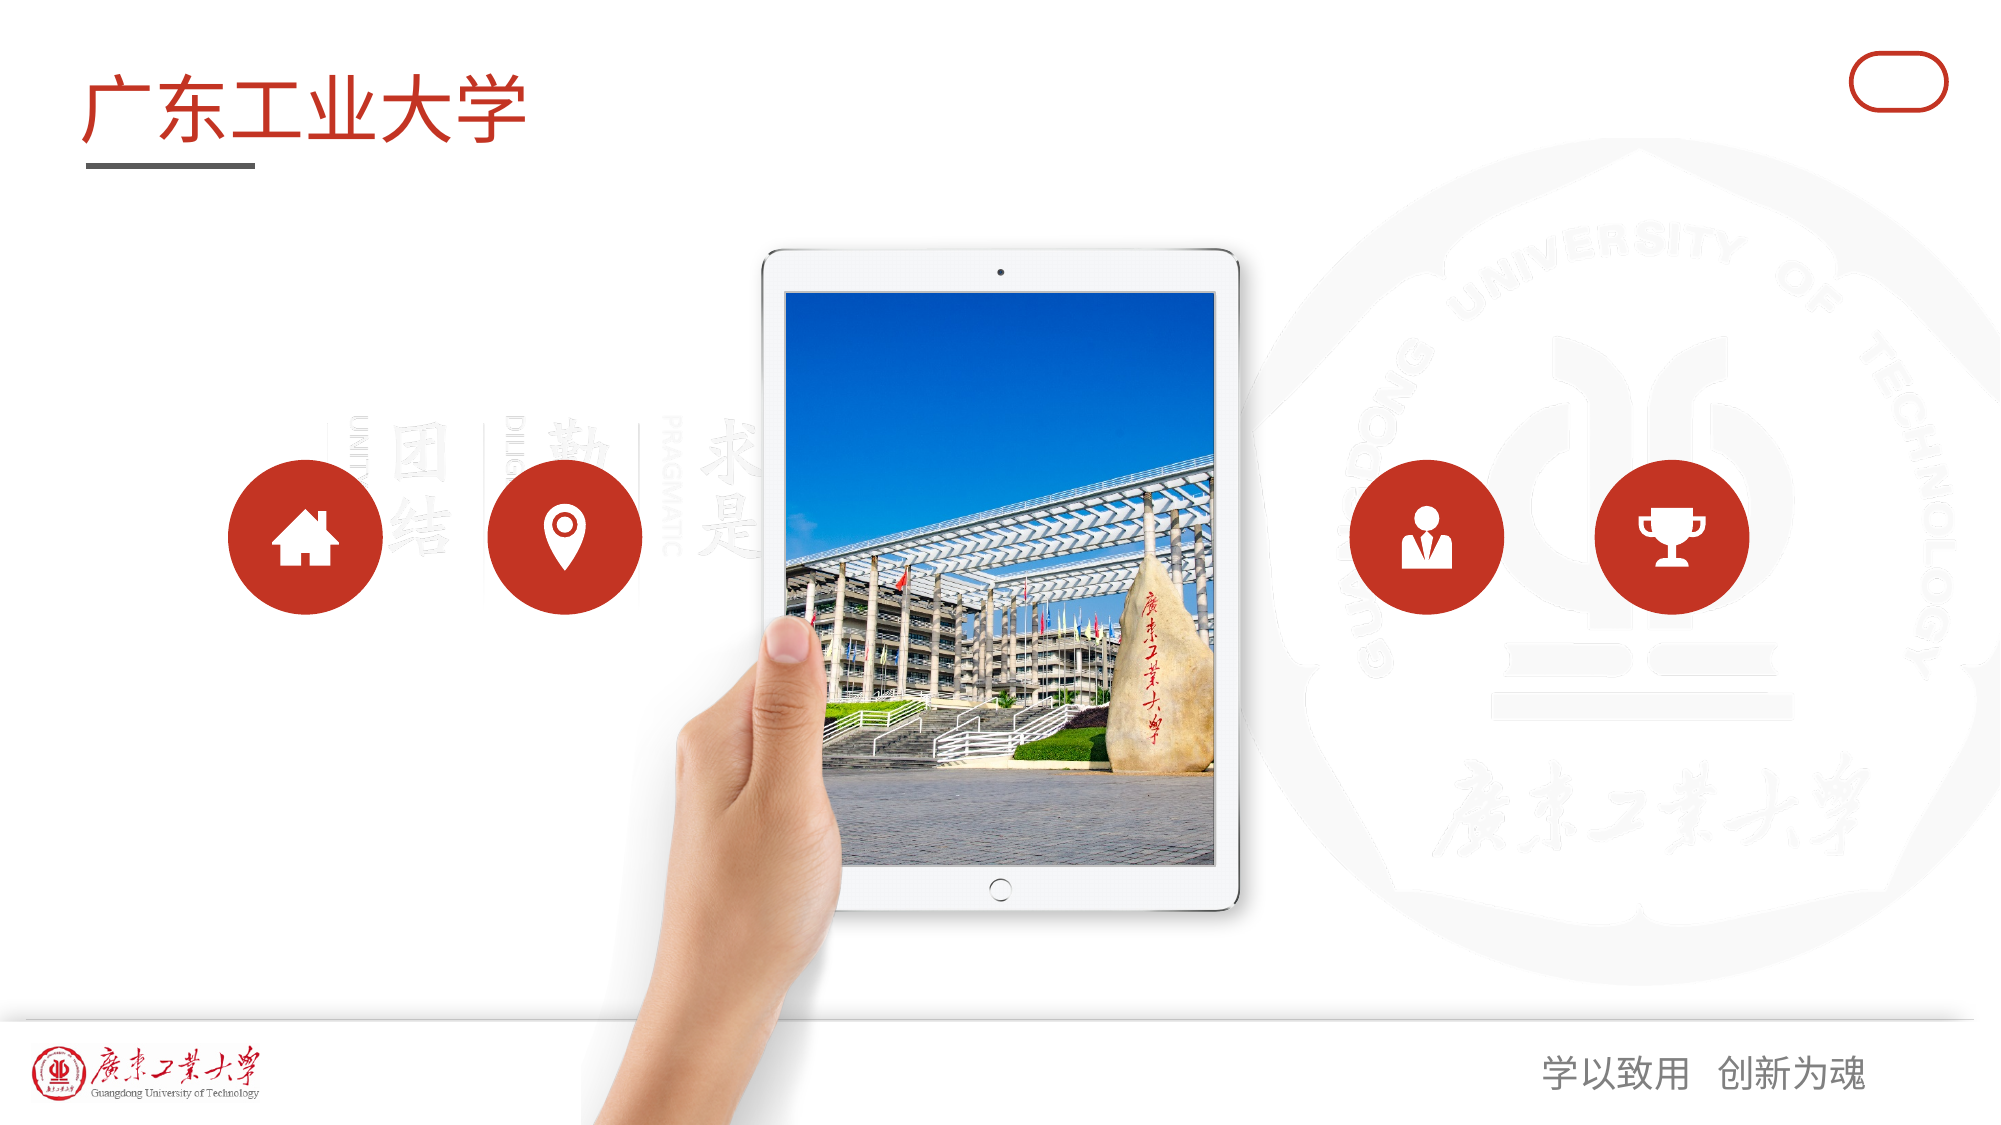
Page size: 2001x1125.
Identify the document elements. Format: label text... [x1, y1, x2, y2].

picture [581, 248, 1242, 1125]
title 广东工业大学 [64, 64, 1829, 162]
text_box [1349, 459, 1505, 615]
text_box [227, 459, 383, 615]
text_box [487, 459, 643, 615]
slide_number [1851, 53, 1947, 111]
picture [31, 1043, 260, 1103]
text_box 005 099 193 [325, 138, 2000, 986]
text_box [1594, 459, 1750, 615]
